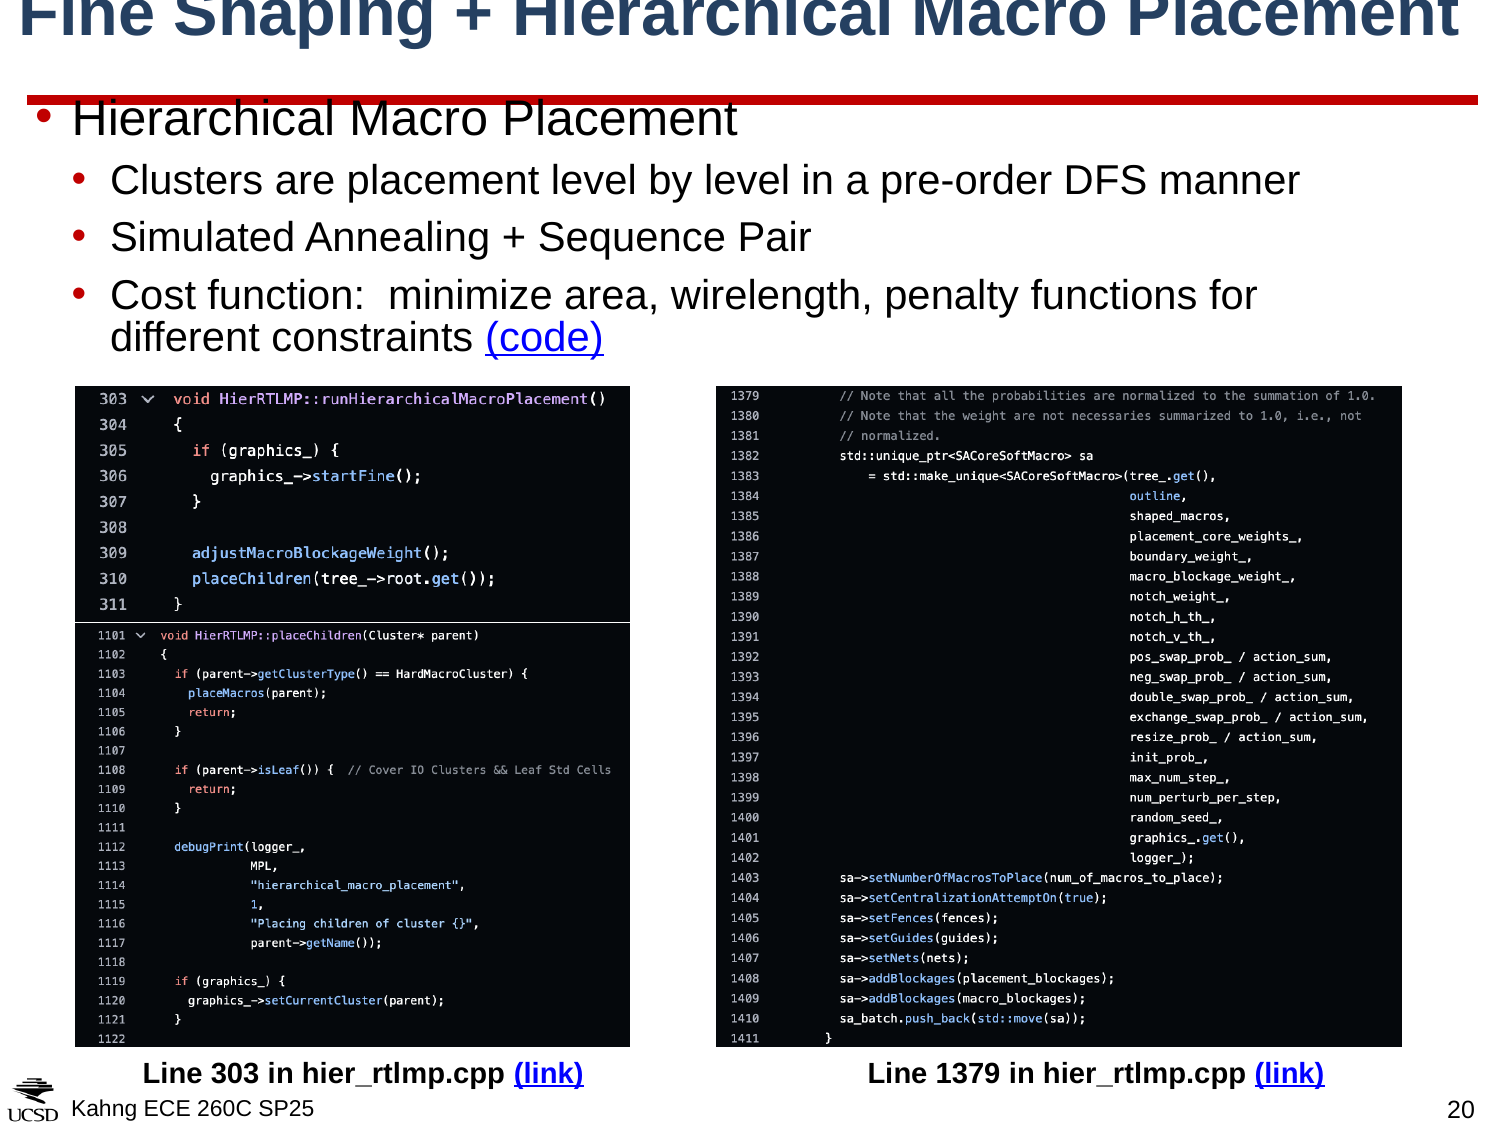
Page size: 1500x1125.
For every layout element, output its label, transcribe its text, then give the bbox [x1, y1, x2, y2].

picture [5, 1074, 60, 1125]
picture [74, 386, 630, 1048]
text_box Kahng ECE 260C SP25 [56, 1086, 337, 1125]
title Fine Shaping + Hierarchical Macro Placement [3, 12, 1493, 87]
text_box Line 303 in hier_rtlmp.cpp (link) [128, 1056, 599, 1097]
text_box Line 1379 in hier_rtlmp.cpp (link) [852, 1055, 1340, 1097]
list Hierarchical Macro Placement Clusters are placement level by level in a pre-order DFS manner Simulated Annealing + Sequence Pair Cost function: minimize area, wirelength, penalty functions for different constraints (code) [18, 87, 1414, 643]
picture [715, 386, 1402, 1048]
